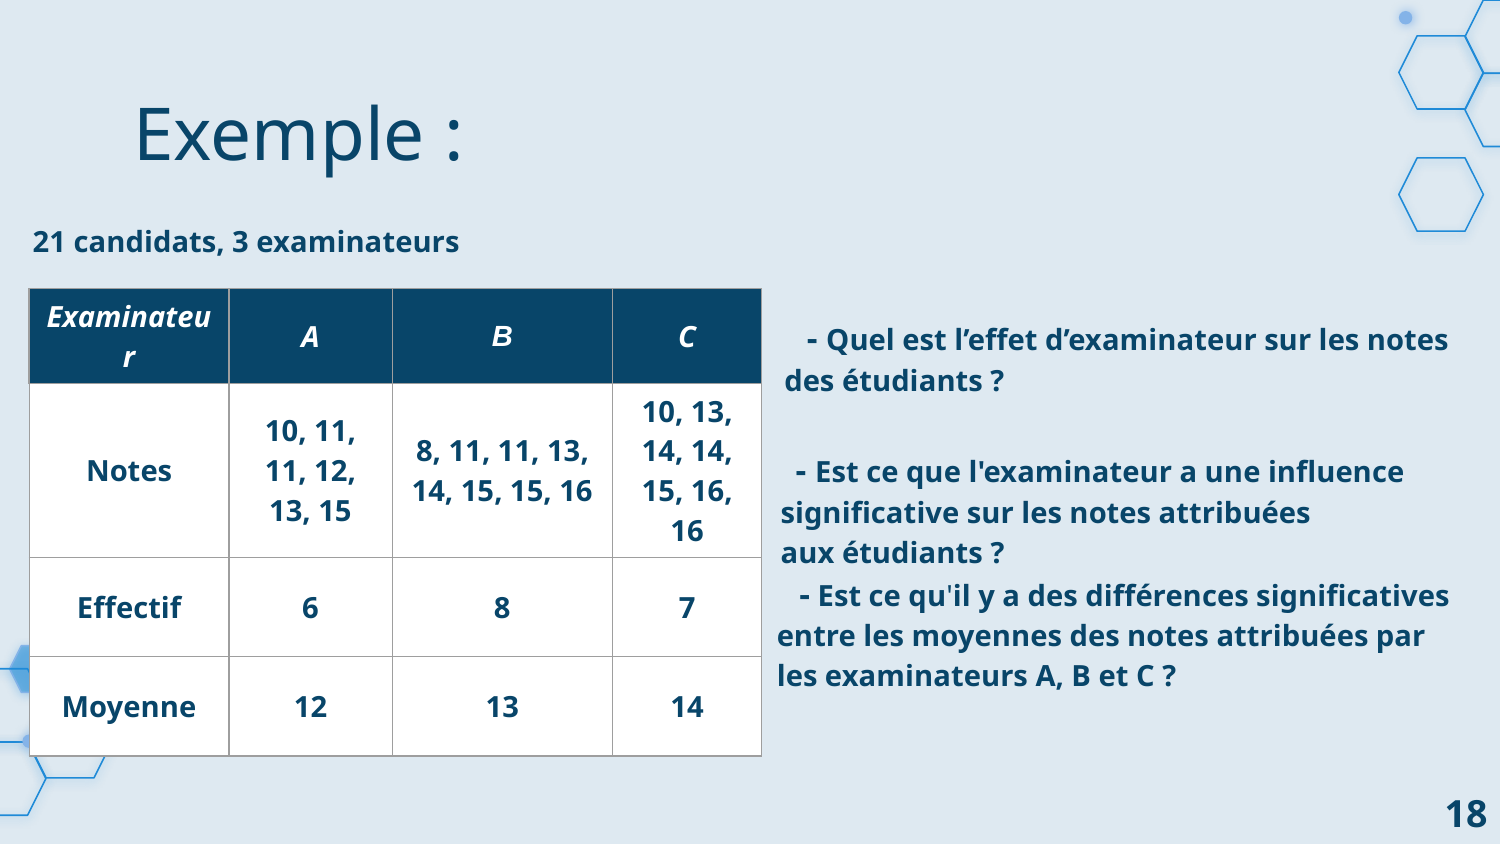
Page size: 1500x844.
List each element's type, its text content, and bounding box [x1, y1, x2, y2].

table_cell 6 [230, 558, 392, 656]
table_cell 8, 11, 11, 13, 14, 15, 15, 16 [393, 384, 612, 557]
text_box Exemple : [118, 72, 1382, 167]
table_cell Notes [30, 384, 228, 557]
text_box [1372, 249, 1500, 370]
text_box 21 candidats, 3 examinateurs [0, 202, 706, 270]
table_cell 10, 13, 14, 14, 15, 16, 16 [613, 384, 761, 557]
text_box - Quel est l’effet d’examinateur sur les notes des étudiants ? [769, 296, 1481, 396]
text_box 18 [1429, 782, 1500, 843]
table_cell 8 [393, 558, 612, 656]
table_cell 7 [613, 558, 761, 656]
table_cell 14 [613, 657, 761, 755]
table_cell 13 [393, 657, 612, 755]
table_cell Moyenne [30, 657, 228, 755]
table_header C [613, 289, 761, 383]
table_cell Effectif [30, 558, 228, 656]
table_cell 12 [230, 657, 392, 755]
table_header B [393, 289, 612, 383]
table_header Examinateur [30, 289, 228, 383]
table_header A [230, 289, 392, 383]
table_cell 10, 11, 11, 12, 13, 15 [230, 384, 392, 557]
text_box - Est ce que l'examinateur a une influence significative sur les notes attribuées aux étudiants ? [765, 428, 1484, 527]
text_box - Est ce qu'il y a des différences significatives entre les moyennes des notes attribuées par les examinateurs A, B et C ? [761, 552, 1486, 691]
